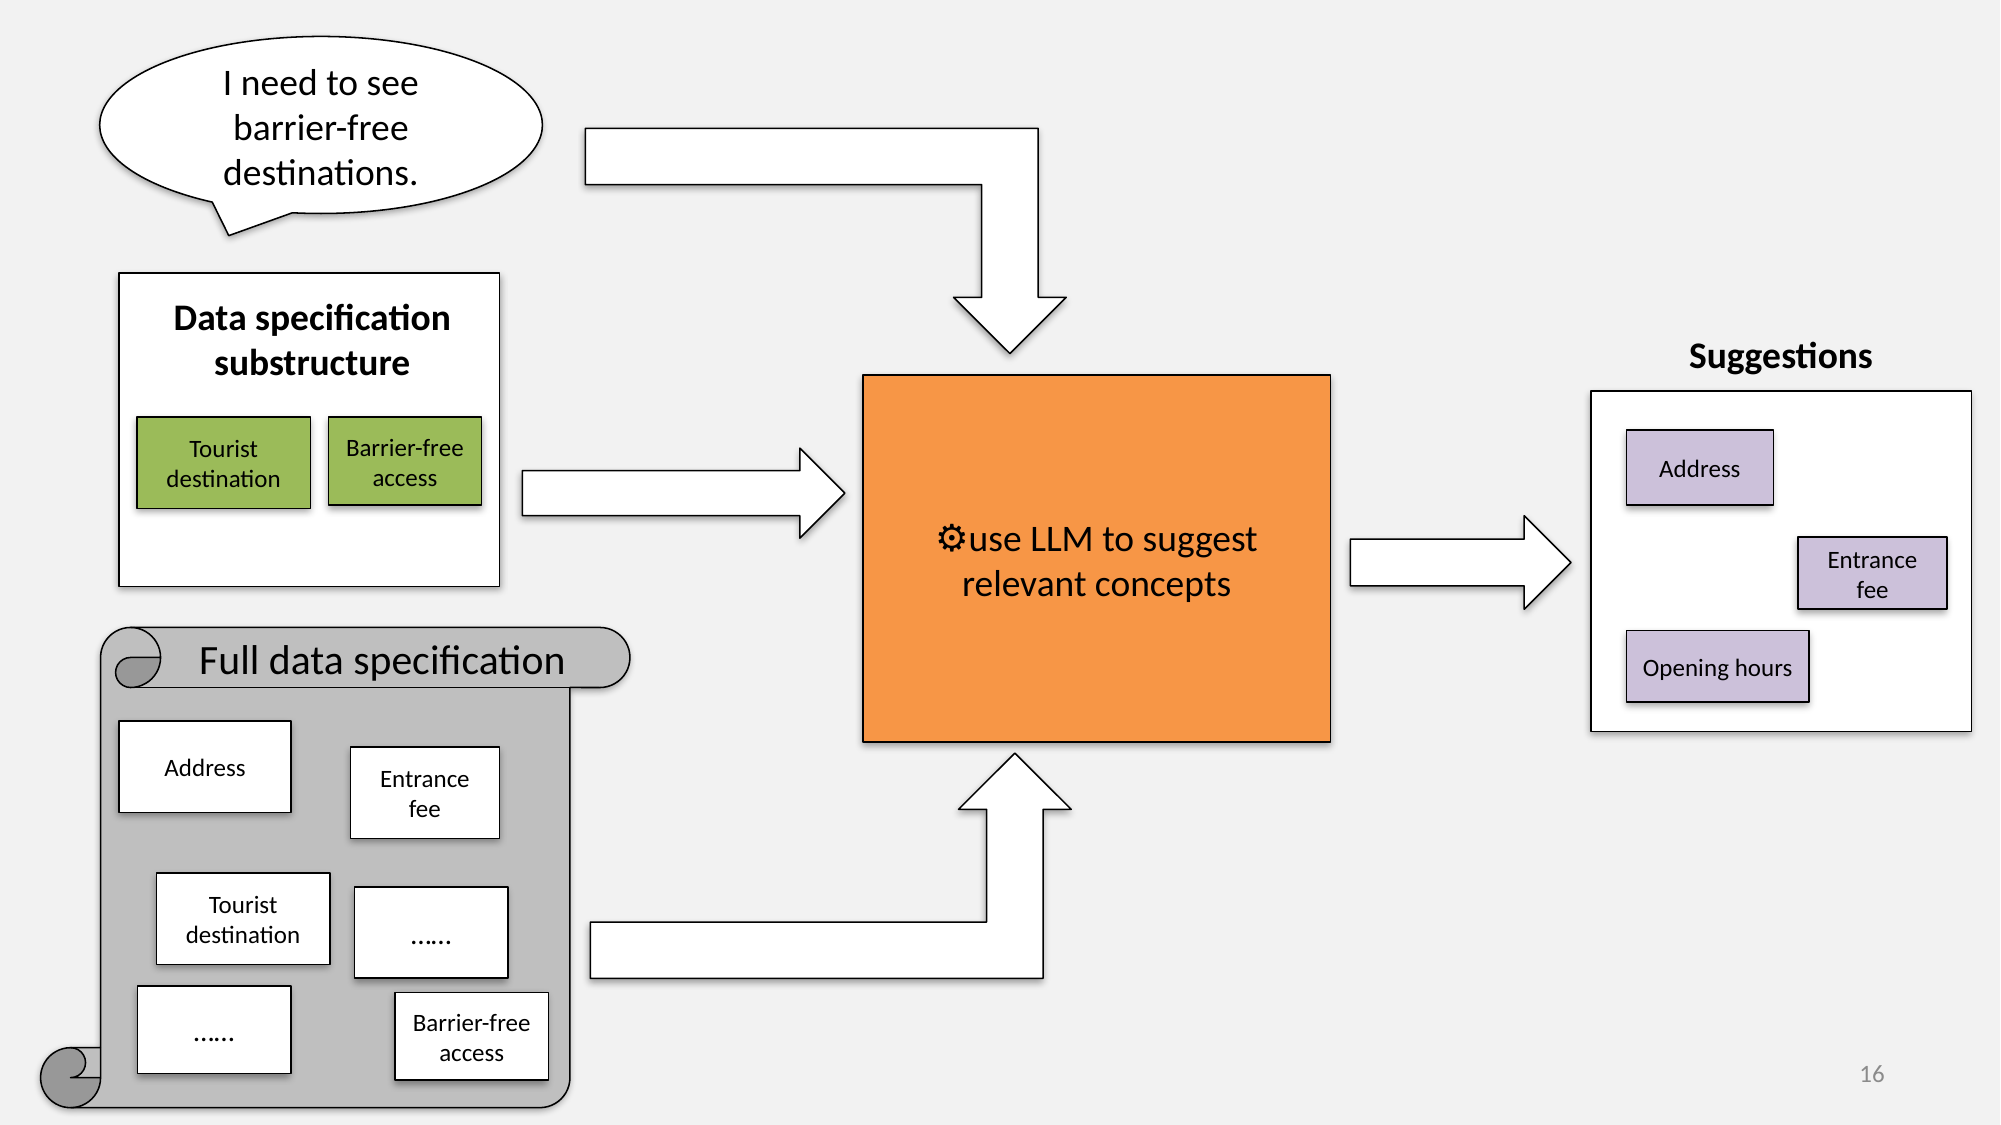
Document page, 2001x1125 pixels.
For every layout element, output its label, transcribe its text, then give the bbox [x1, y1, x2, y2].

text_box Barrier-free access [394, 992, 549, 1081]
text_box [1349, 514, 1572, 610]
text_box Suggestions [1605, 323, 1957, 383]
text_box Address [118, 720, 292, 813]
text_box Tourist destination [156, 872, 331, 965]
text_box Full data specification [184, 625, 591, 691]
text_box ⚙️use LLM to suggest relevant concepts [862, 374, 1331, 743]
text_box Entrance fee [350, 746, 500, 839]
text_box [39, 626, 571, 1109]
text_box …… [137, 985, 292, 1074]
text_box [521, 447, 846, 539]
text_box Tourist destination [136, 416, 311, 509]
text_box [591, 626, 631, 689]
text_box Opening hours [1626, 630, 1810, 703]
text_box [584, 127, 1067, 355]
slide_number 16 [1433, 1042, 1900, 1103]
text_box Barrier-free access [328, 416, 482, 506]
text_box Entrance fee [1797, 536, 1948, 610]
text_box [1590, 390, 1972, 732]
text_box [118, 272, 500, 587]
text_box …… [354, 886, 509, 979]
text_box I need to see barrier-free destinations. [98, 35, 544, 237]
text_box Address [1626, 429, 1774, 506]
text_box Data specification substructure [136, 285, 488, 391]
text_box [589, 752, 1072, 980]
